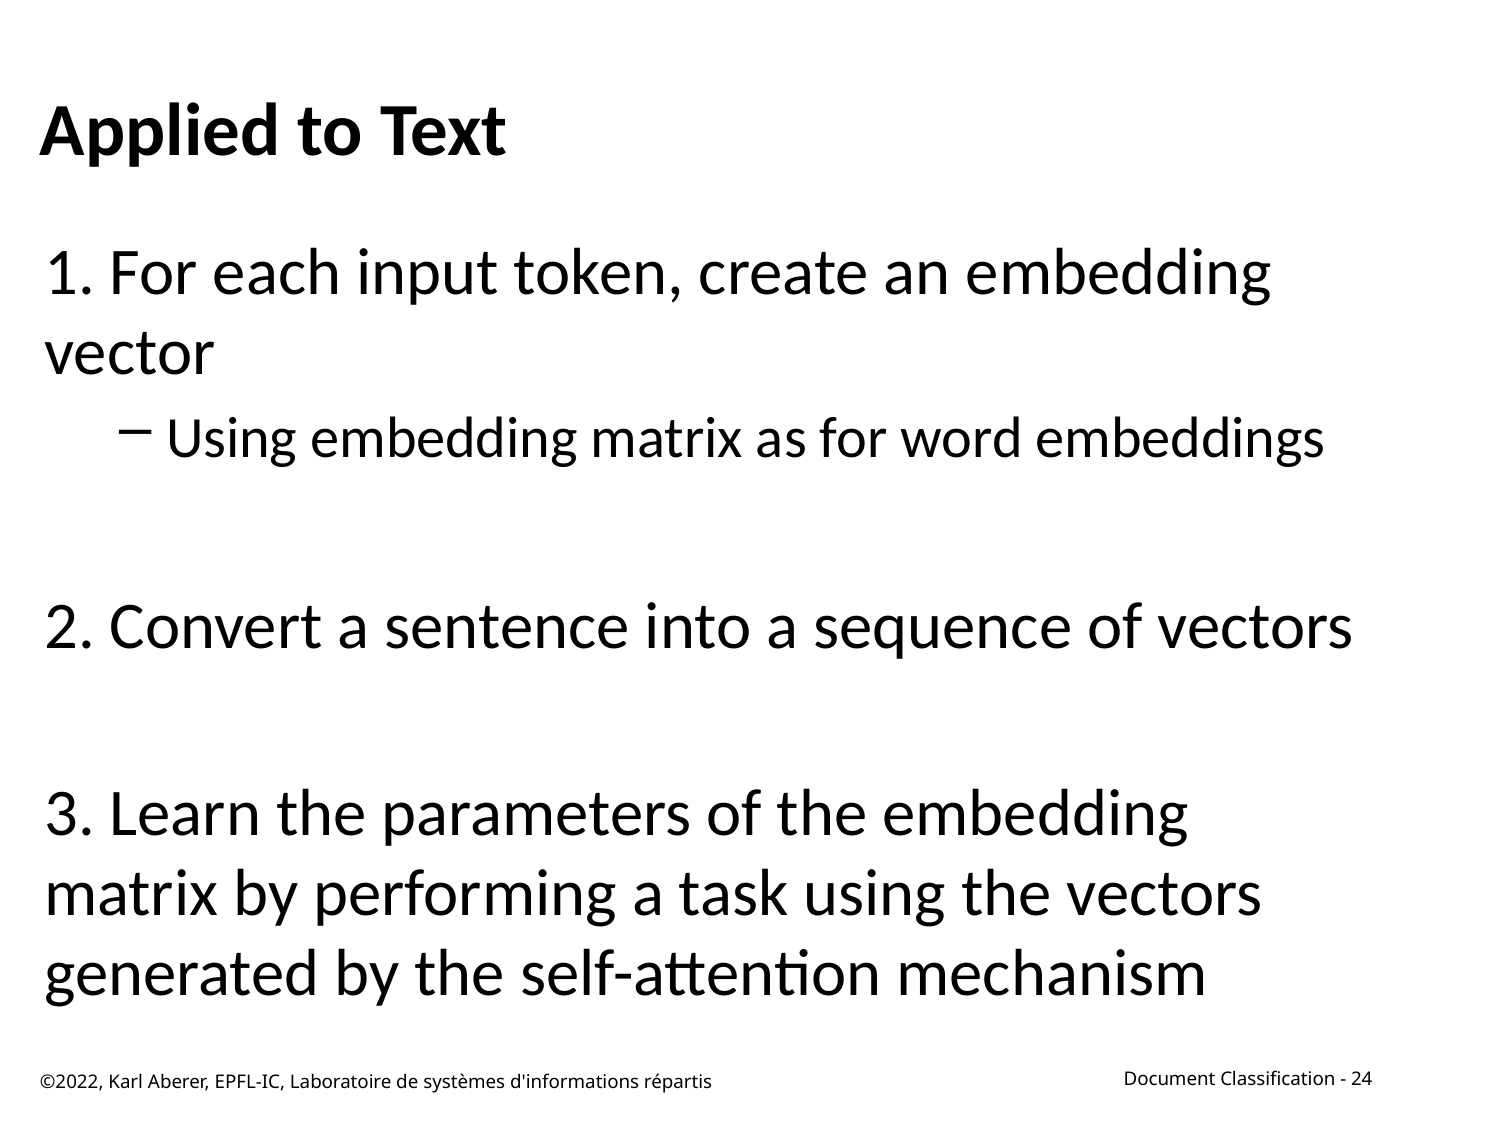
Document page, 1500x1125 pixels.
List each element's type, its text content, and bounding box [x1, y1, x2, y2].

title Applied to Text [24, 49, 1388, 201]
footer ©2022, Karl Aberer, EPFL-IC, Laboratoire de systèmes d'informations répartis [24, 1062, 988, 1101]
list 1. For each input token, create an embedding vector Using embedding matrix as for word embeddings 2. Convert a sentence into a sequence of vectors 3. Learn the parameters of the embedding matrix by performing a task using the vectors generated by the self-attention mechanism [29, 219, 1393, 1046]
